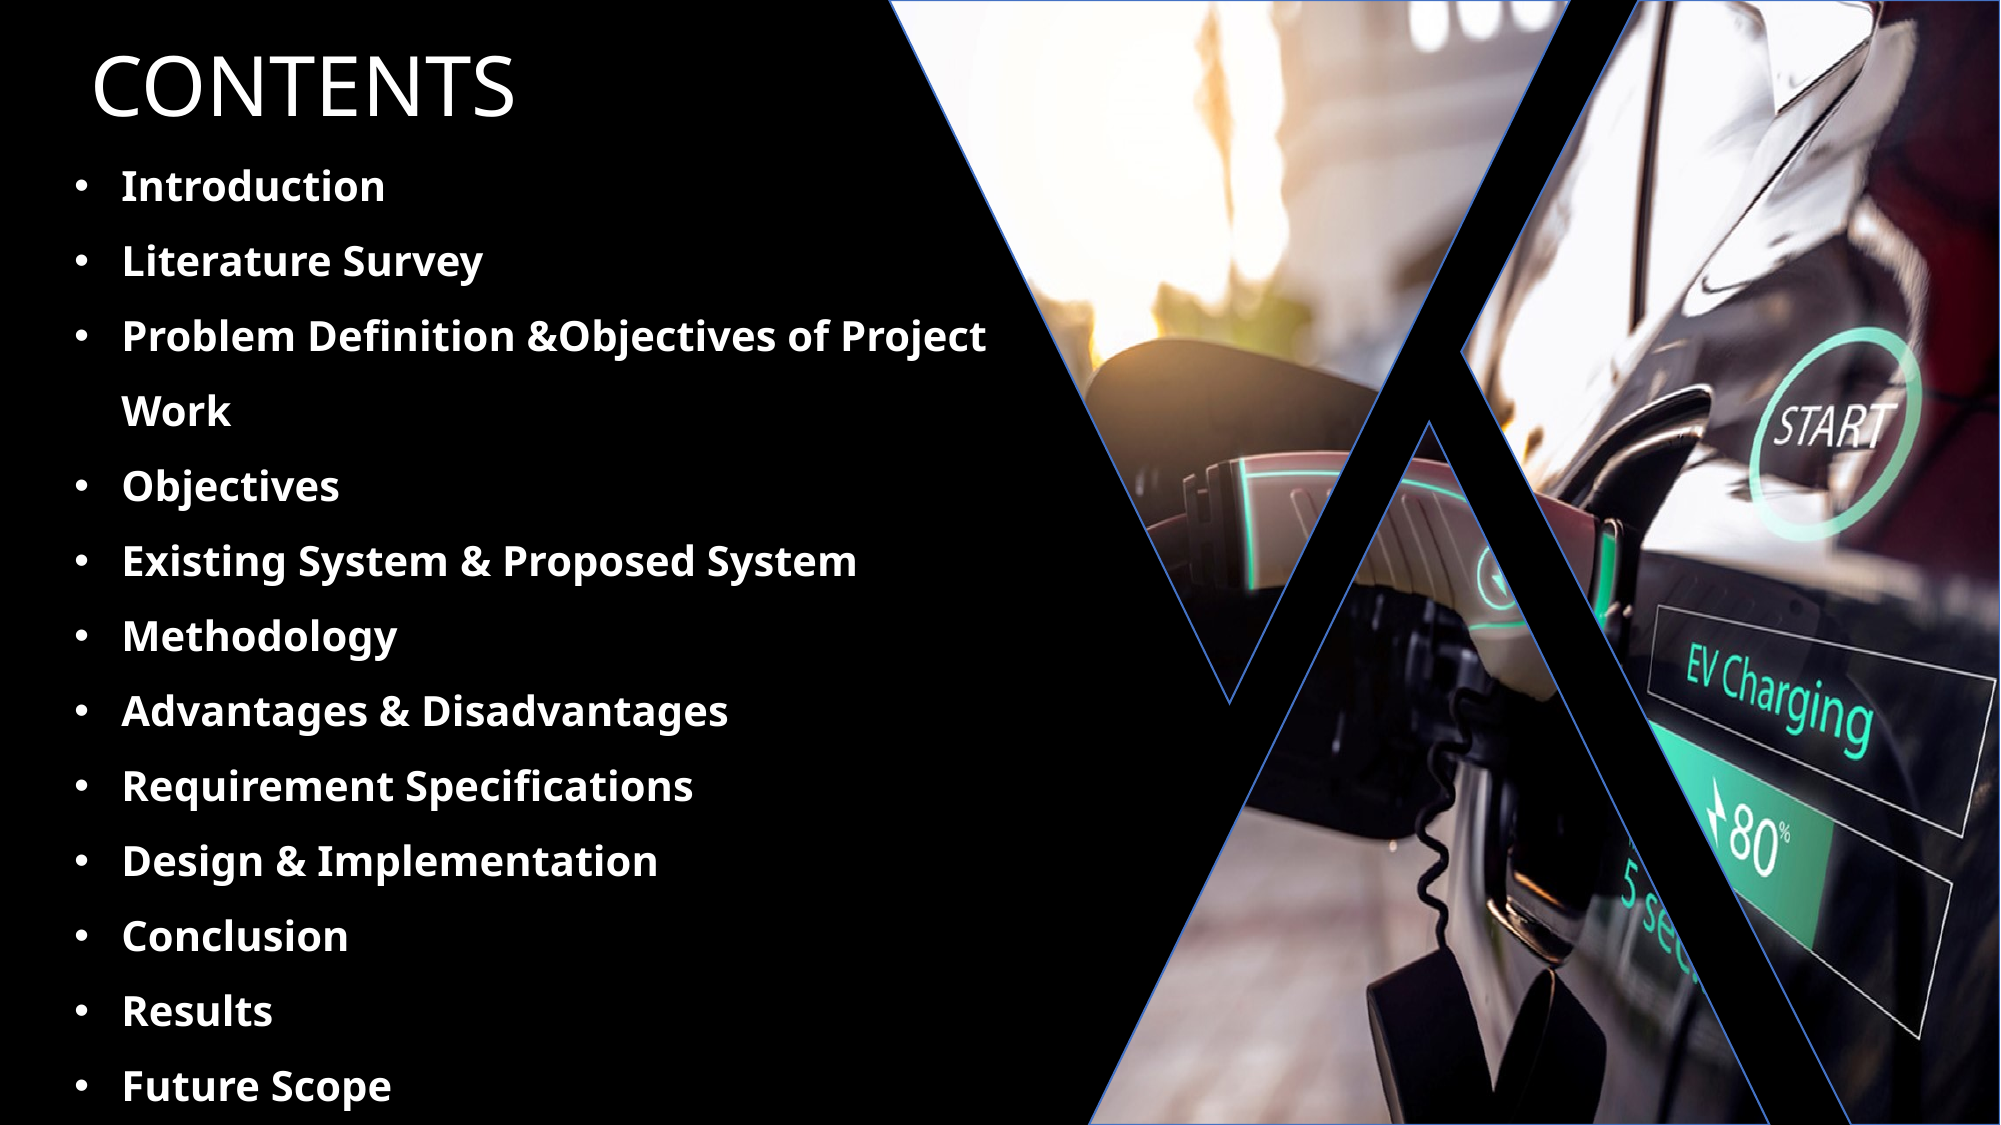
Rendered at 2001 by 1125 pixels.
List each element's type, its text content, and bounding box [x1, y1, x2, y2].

text_box [1087, 419, 1771, 1125]
text_box Introduction Literature Survey Problem Definition &Objectives of Project Work Objectives Existing System & Proposed System Methodology Advantages & Disadvantages Requirement Specifications Design & Implementation Conclusion Results Future Scope [59, 127, 1061, 1125]
text_box [888, 0, 1572, 706]
text_box [1460, 0, 2000, 1125]
text_box CONTENTS [75, 25, 1077, 141]
